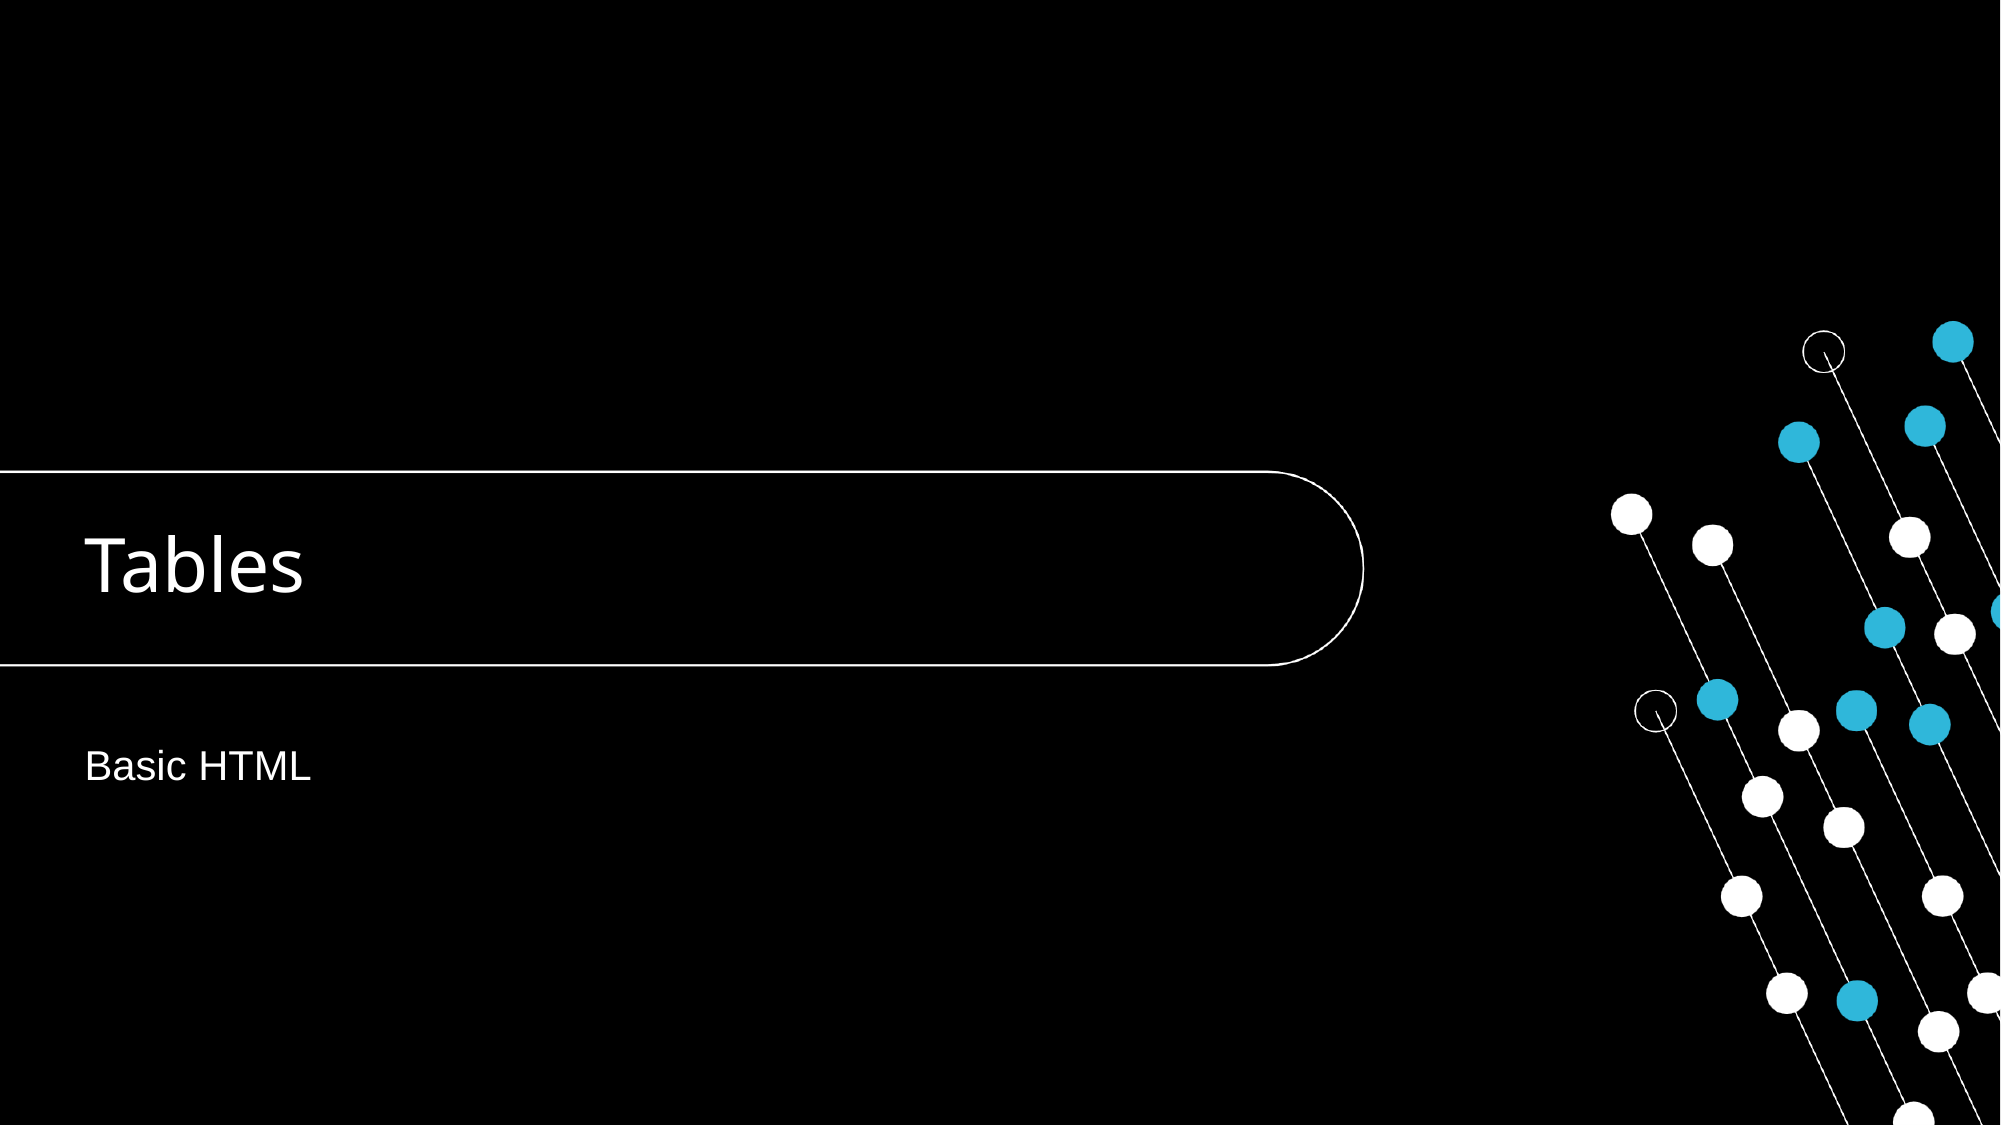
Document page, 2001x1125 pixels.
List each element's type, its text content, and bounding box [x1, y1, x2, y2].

picture [0, 0, 2001, 1125]
title Tables [84, 472, 1278, 665]
subtitle Basic HTML [84, 731, 1278, 1041]
